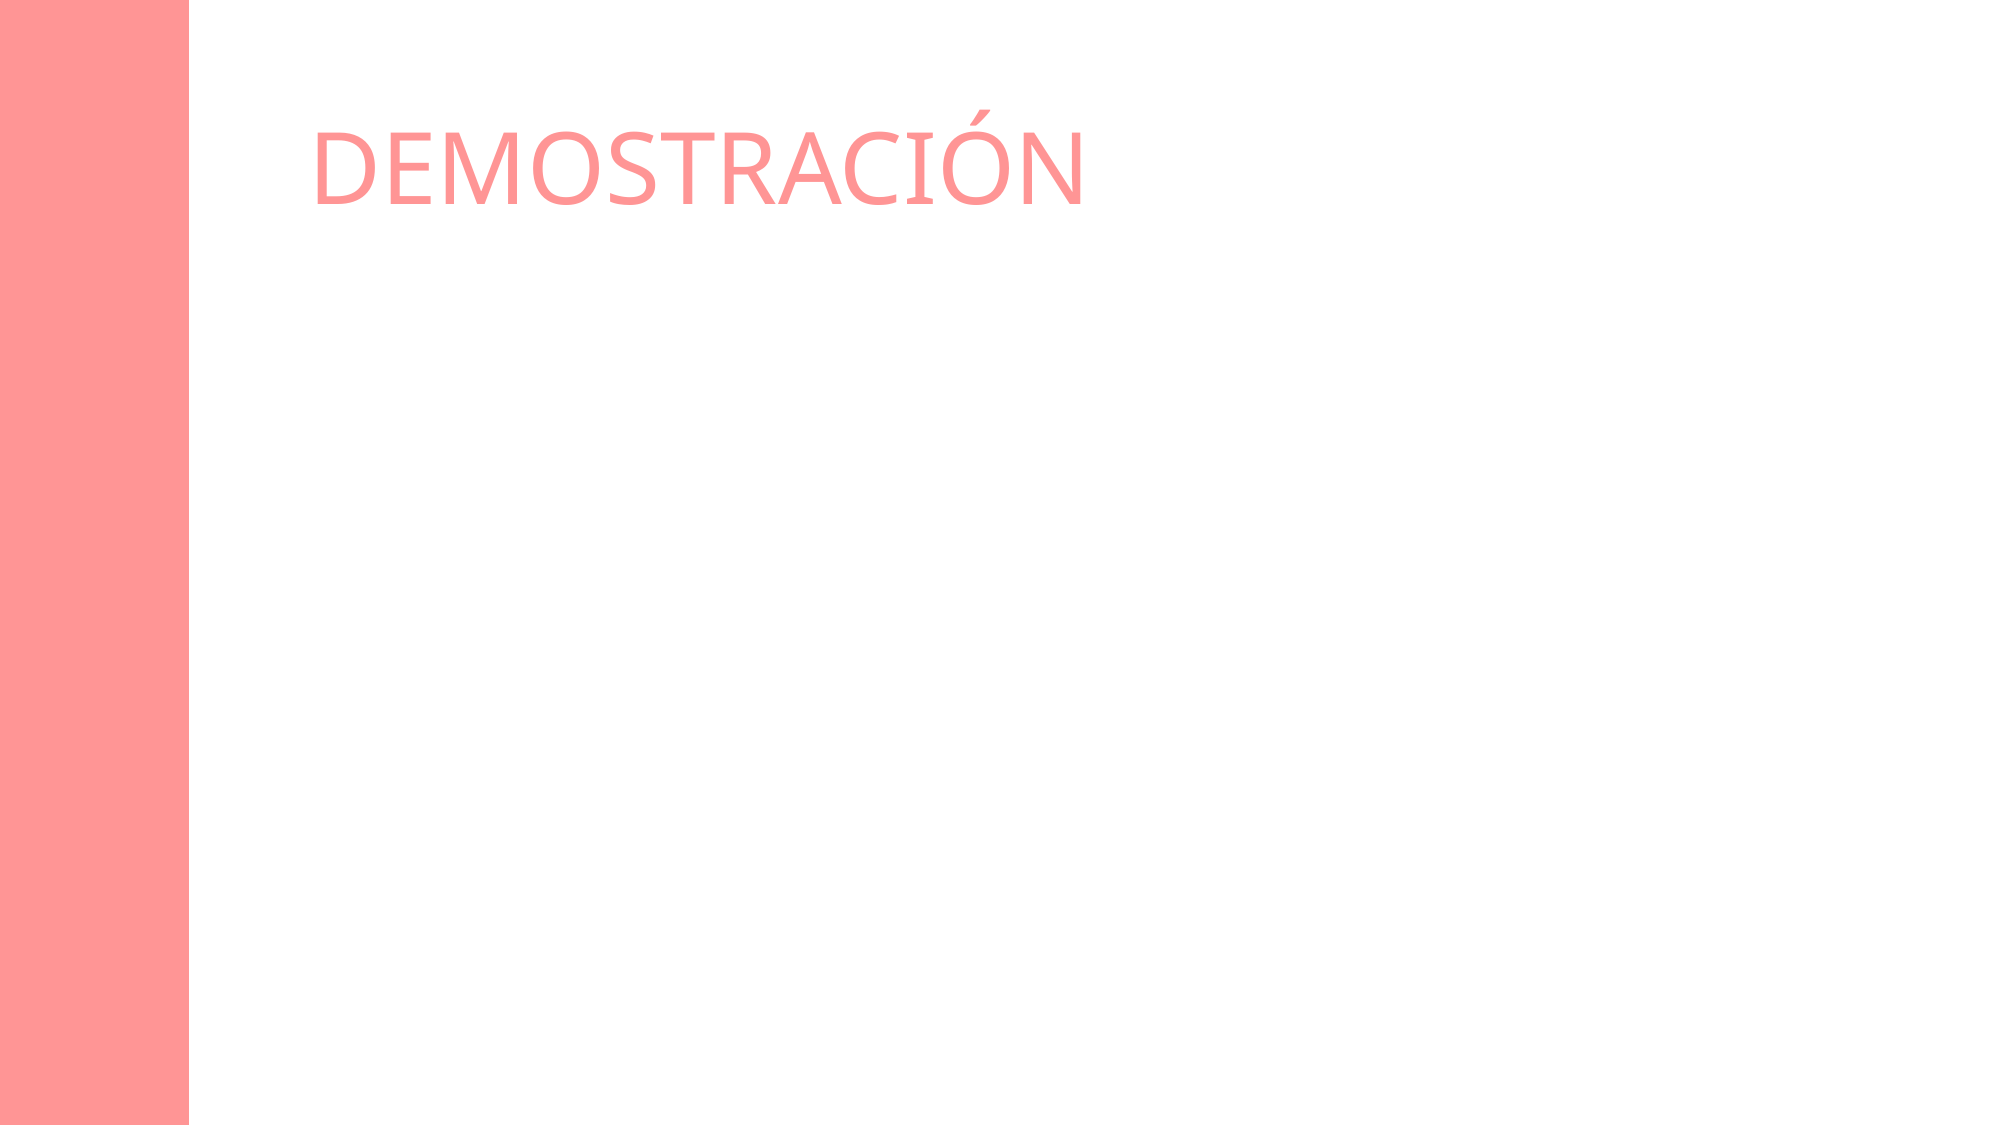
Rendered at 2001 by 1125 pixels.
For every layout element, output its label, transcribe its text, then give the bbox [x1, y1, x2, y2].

text_box [0, 0, 190, 1125]
text_box DEMOSTRACIÓN [293, 96, 1812, 232]
